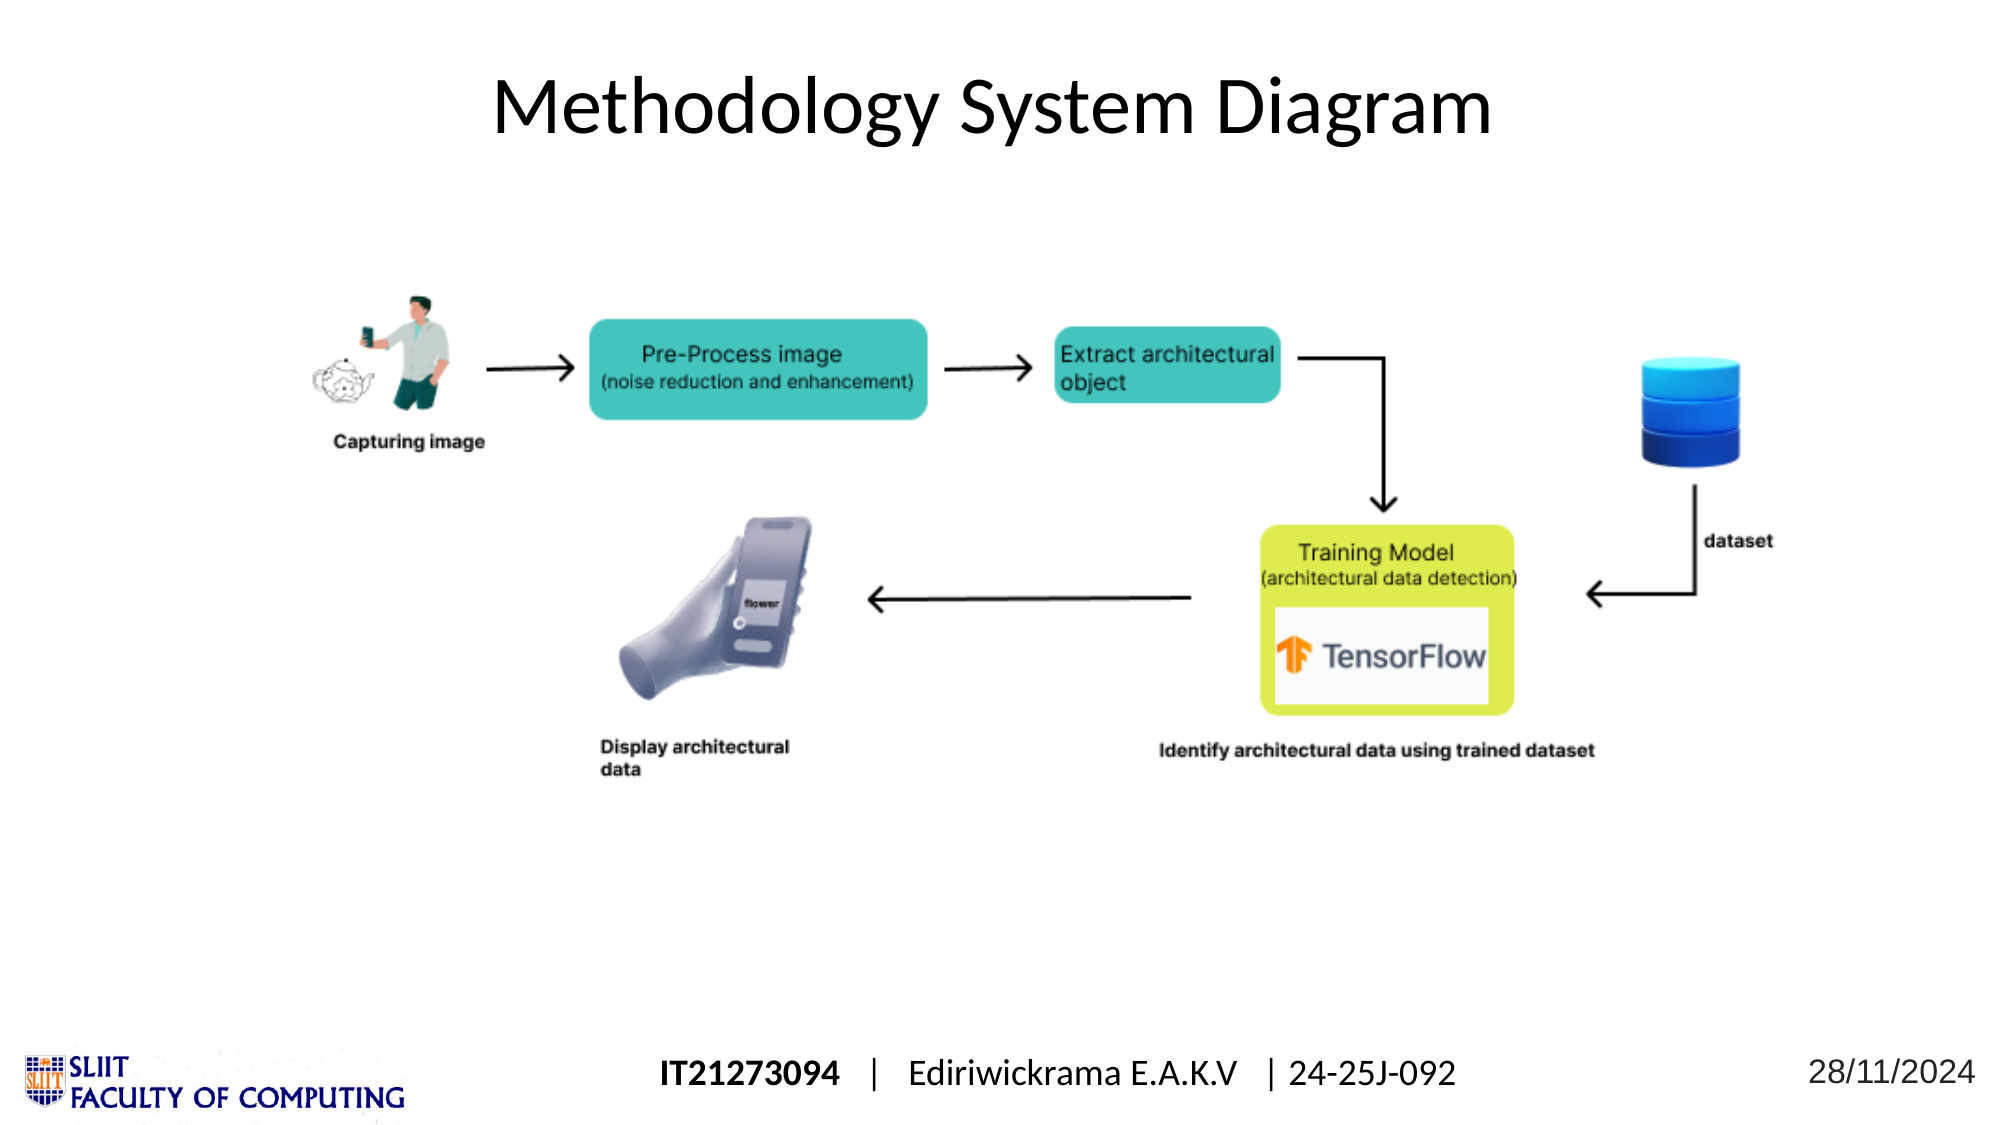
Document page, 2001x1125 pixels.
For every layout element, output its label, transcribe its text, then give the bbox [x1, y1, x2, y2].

title Methodology System Diagram [272, 21, 1727, 224]
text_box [498, 1037, 1997, 1101]
picture [0, 1045, 413, 1125]
picture [172, 224, 1828, 938]
